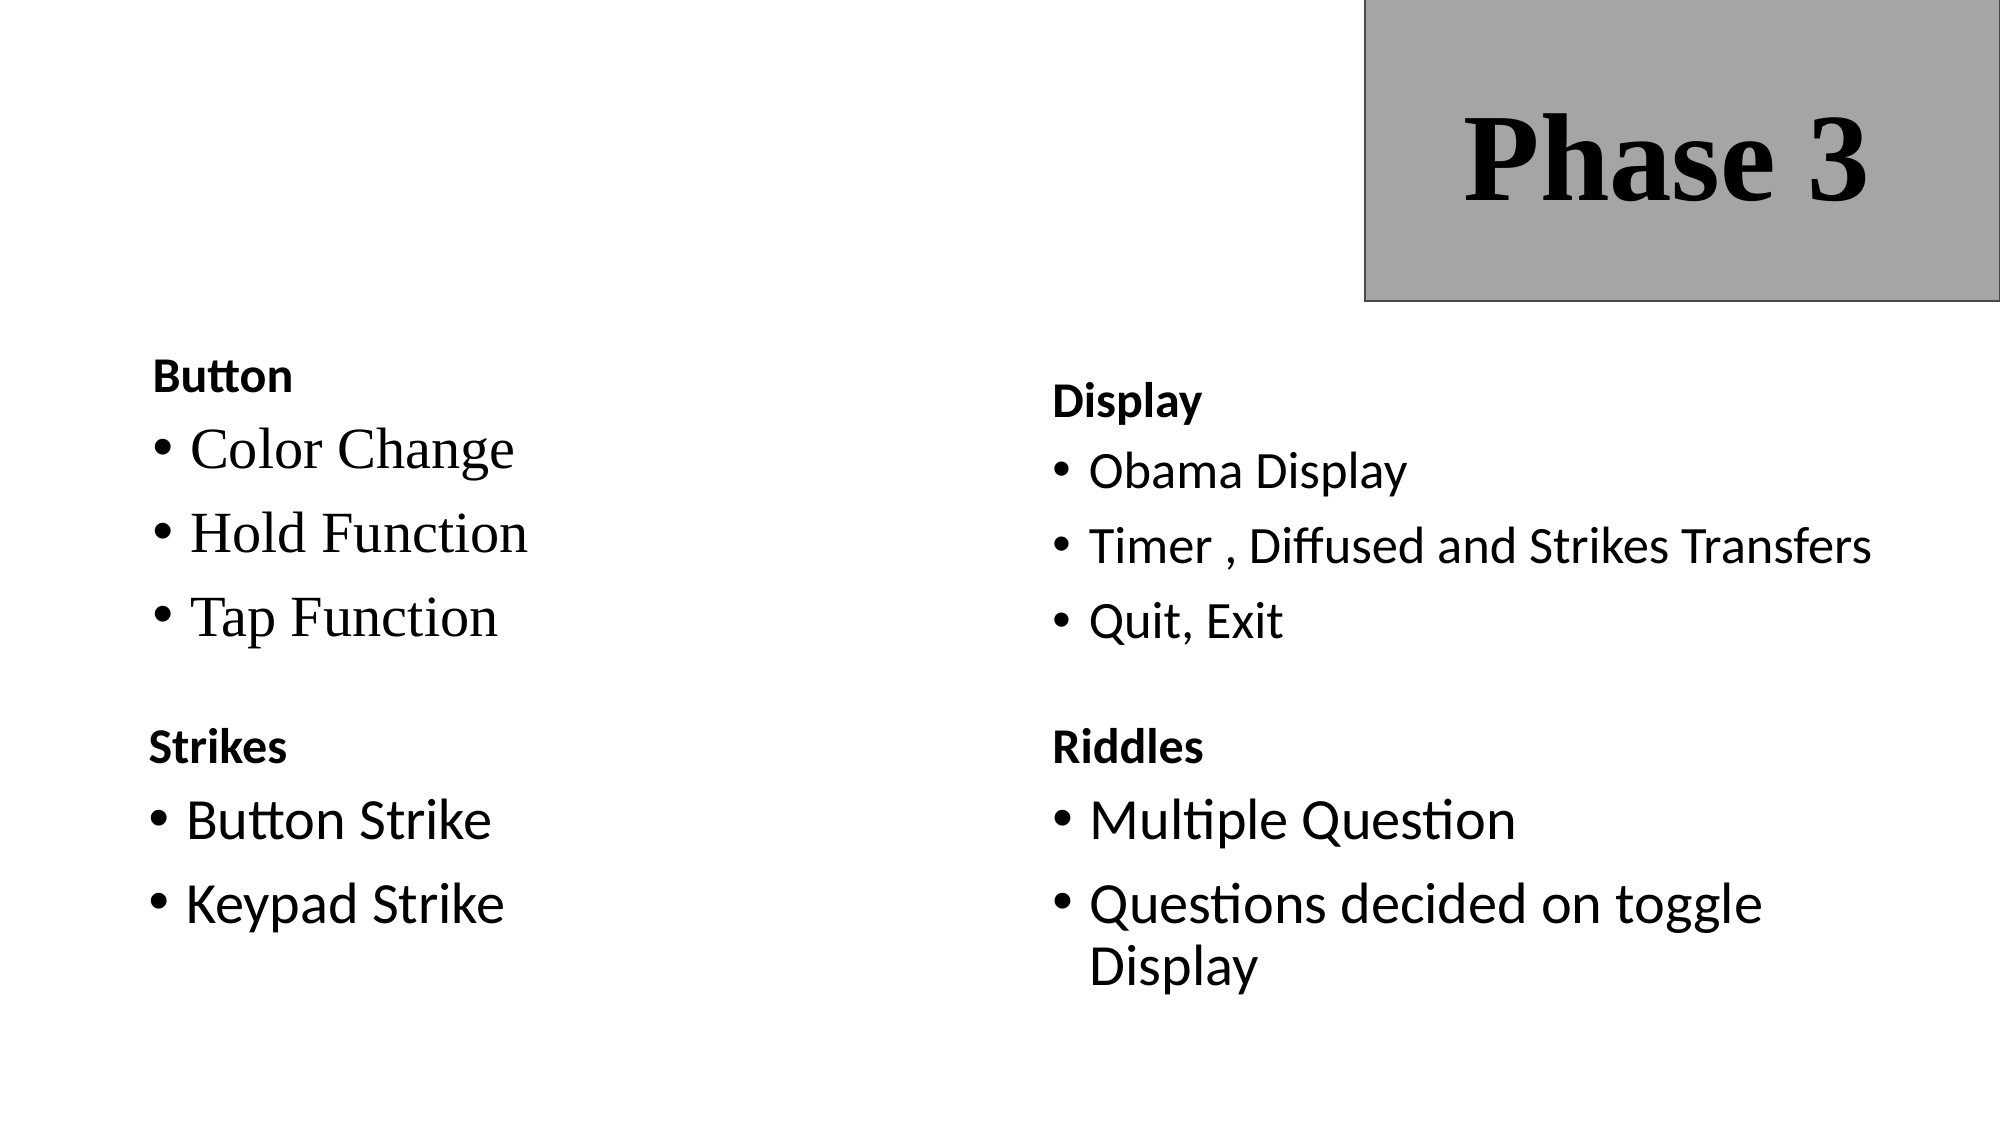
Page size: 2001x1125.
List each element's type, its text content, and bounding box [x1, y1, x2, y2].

list Multiple Question Questions decided on toggle Display [1037, 781, 1888, 1058]
text_box Phase 3 [1449, 67, 1916, 233]
text_box Display [1037, 300, 1888, 435]
text_box [1364, 0, 2000, 302]
list Color Change Hold Function Tap Function [137, 410, 984, 646]
text_box Strikes [133, 646, 984, 781]
list Riddles [1037, 712, 1888, 781]
text_box Obama Display Timer , Diffused and Strikes Transfers Quit, Exit [1037, 435, 1888, 712]
list Button [137, 275, 984, 410]
text_box Button Strike Keypad Strike [133, 781, 984, 1058]
